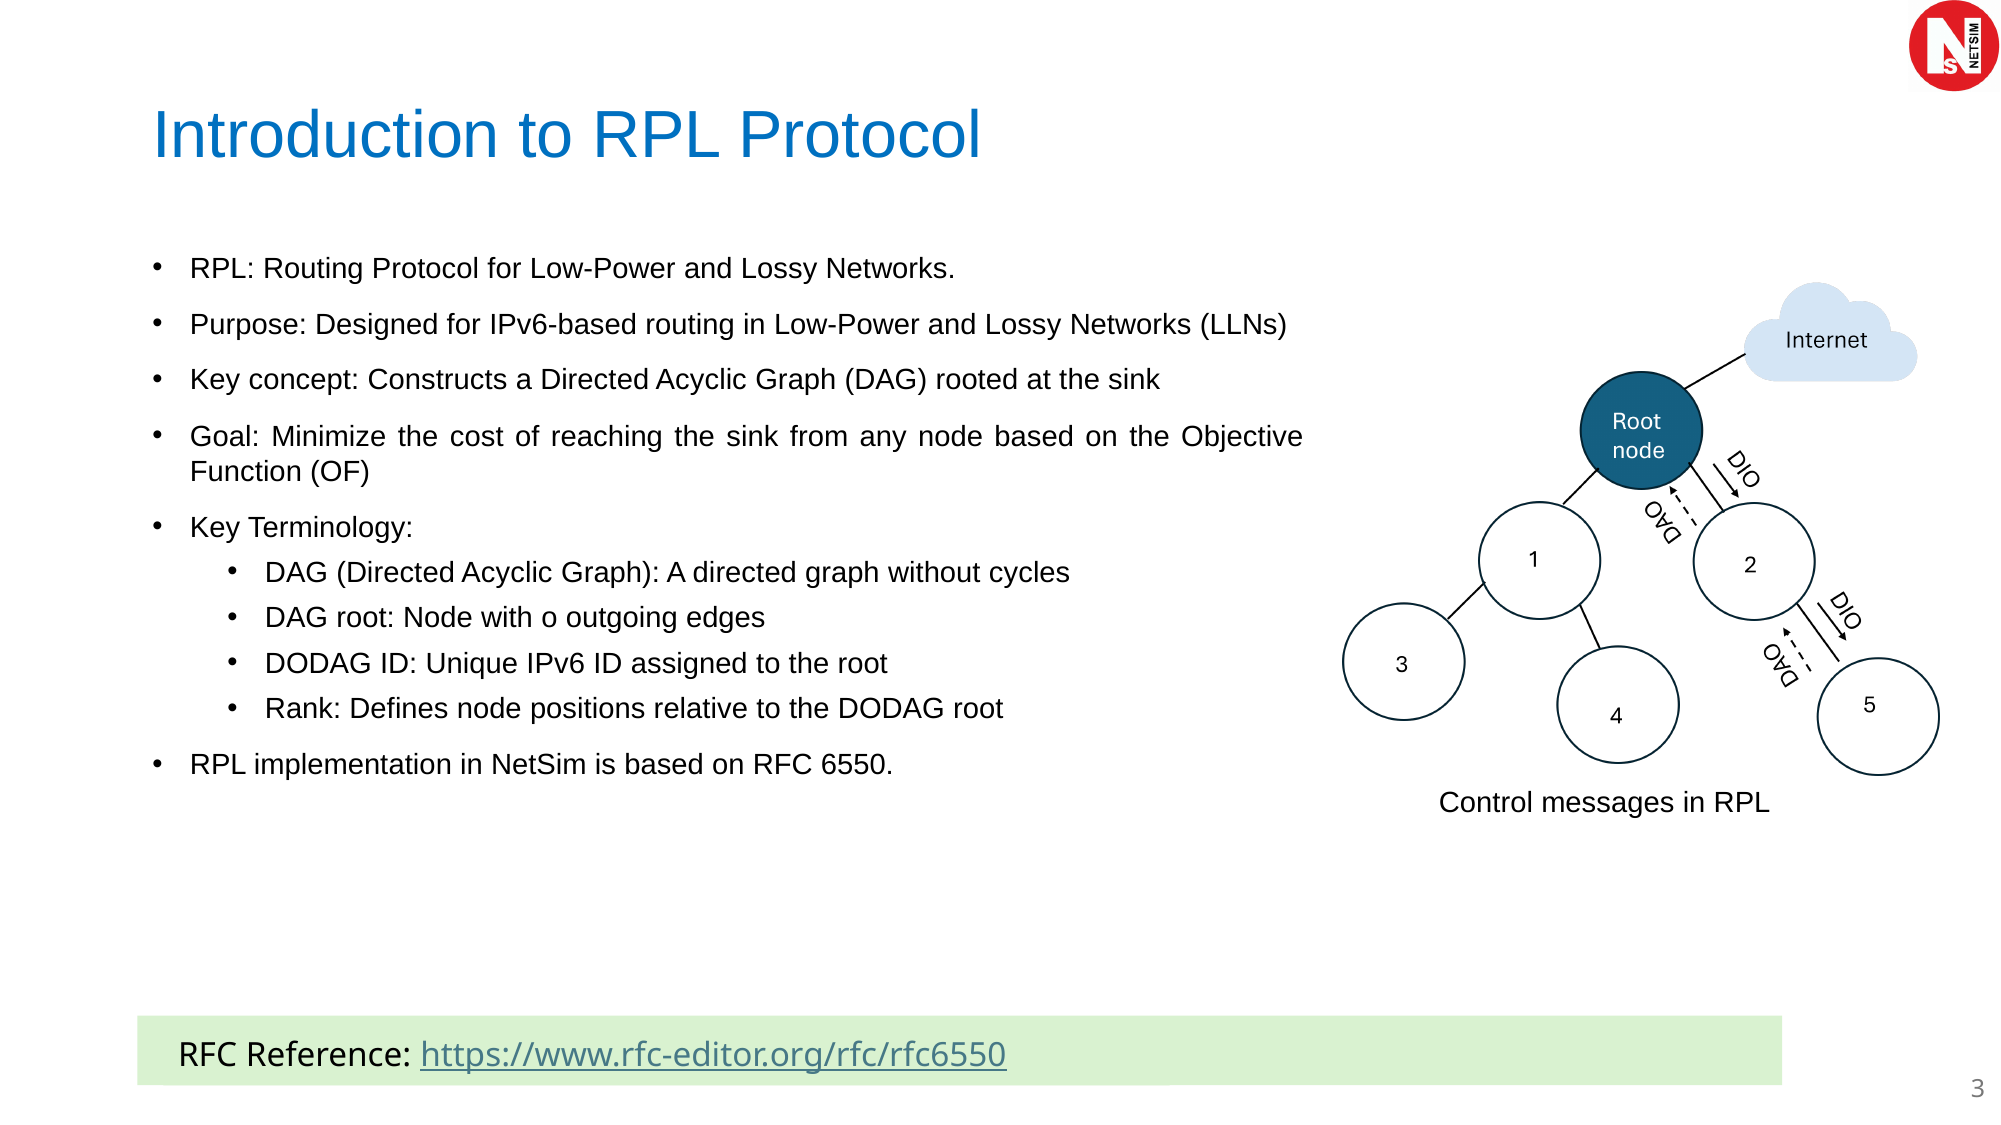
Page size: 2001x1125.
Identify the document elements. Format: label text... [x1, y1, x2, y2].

slide_number 2 [1550, 1059, 2000, 1120]
picture [1342, 232, 1941, 776]
picture [1891, 718, 1941, 776]
picture [1908, 0, 2000, 92]
text_box [136, 1014, 1784, 1087]
list RPL: Routing Protocol for Low-Power and Lossy Networks. Purpose: Designed for IPv6-based routing in Low-Power and Lossy Networks (LLNs) Key concept: Constructs a Directed Acyclic Graph (DAG) rooted at the sink Goal: Minimize the cost of reaching the sink from any node based on the Objective Function (OF) Key Terminology: DAG (Directed Acyclic Graph): A directed graph without cycles DAG root: Node with o outgoing edges DODAG ID: Unique IPv6 ID assigned to the root Rank: Defines node positions relative to the DODAG root RPL implementation in NetSim is based on RFC 6550. [137, 241, 1321, 982]
text_box Control messages in RPL [1424, 776, 1907, 826]
picture [1819, 660, 1937, 773]
picture [1345, 605, 1463, 718]
text_box RFC Reference: https://www.rfc-editor.org/rfc/rfc6550 [163, 1025, 1170, 1086]
title Introduction to RPL Protocol [137, 59, 1863, 212]
